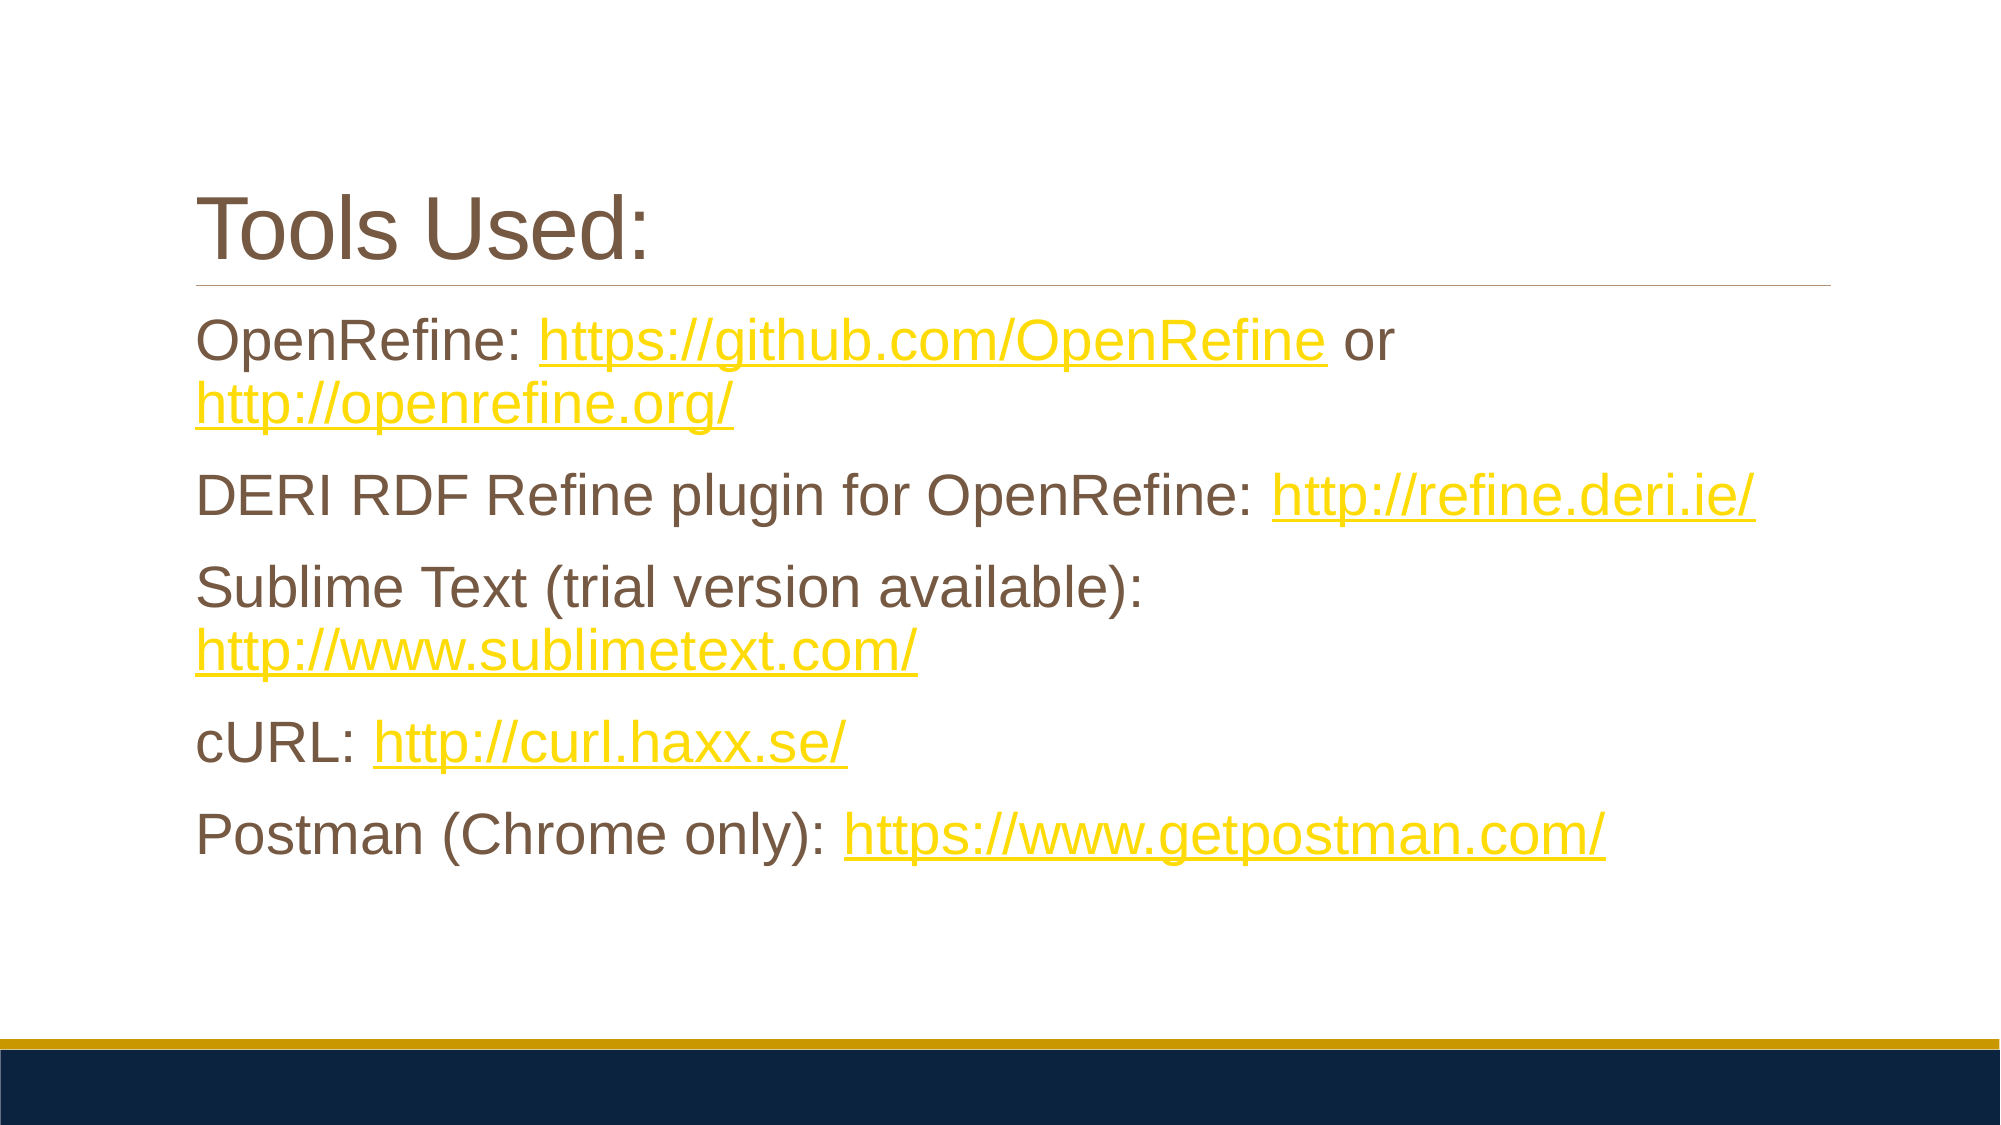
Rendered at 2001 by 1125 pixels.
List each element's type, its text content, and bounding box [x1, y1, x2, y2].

list OpenRefine: https://github.com/OpenRefine or http://openrefine.org/ DERI RDF Refine plugin for OpenRefine: http://refine.deri.ie/ Sublime Text (trial version available): http://www.sublimetext.com/ cURL: http://curl.haxx.se/ Postman (Chrome only): https://www.getpostman.com/ [180, 302, 1830, 963]
title Tools Used: [180, 47, 1830, 285]
